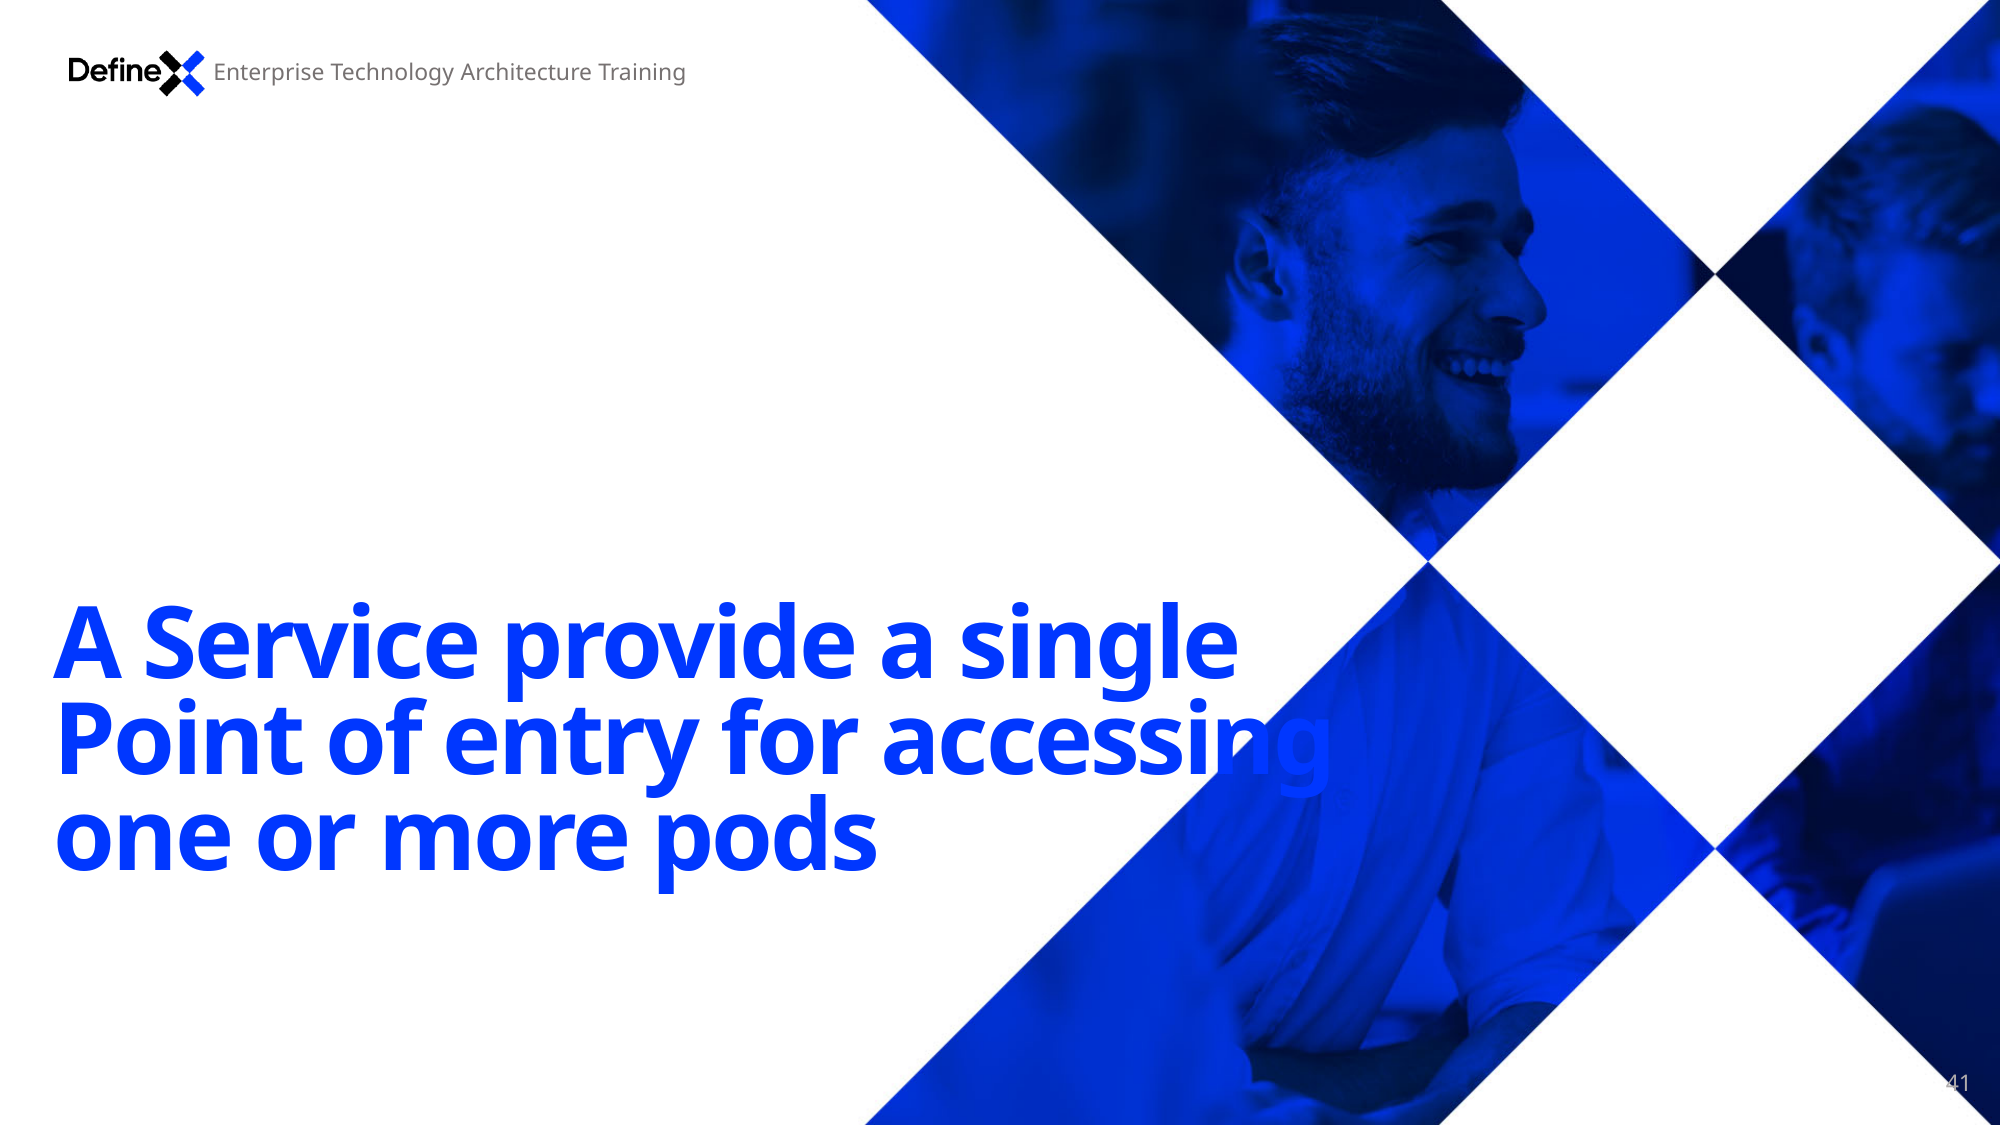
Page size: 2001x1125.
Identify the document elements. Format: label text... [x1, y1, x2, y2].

picture [0, 0, 2000, 1125]
text_box A Service provide a single Point of entry for accessing one or more pods [53, 602, 1338, 890]
